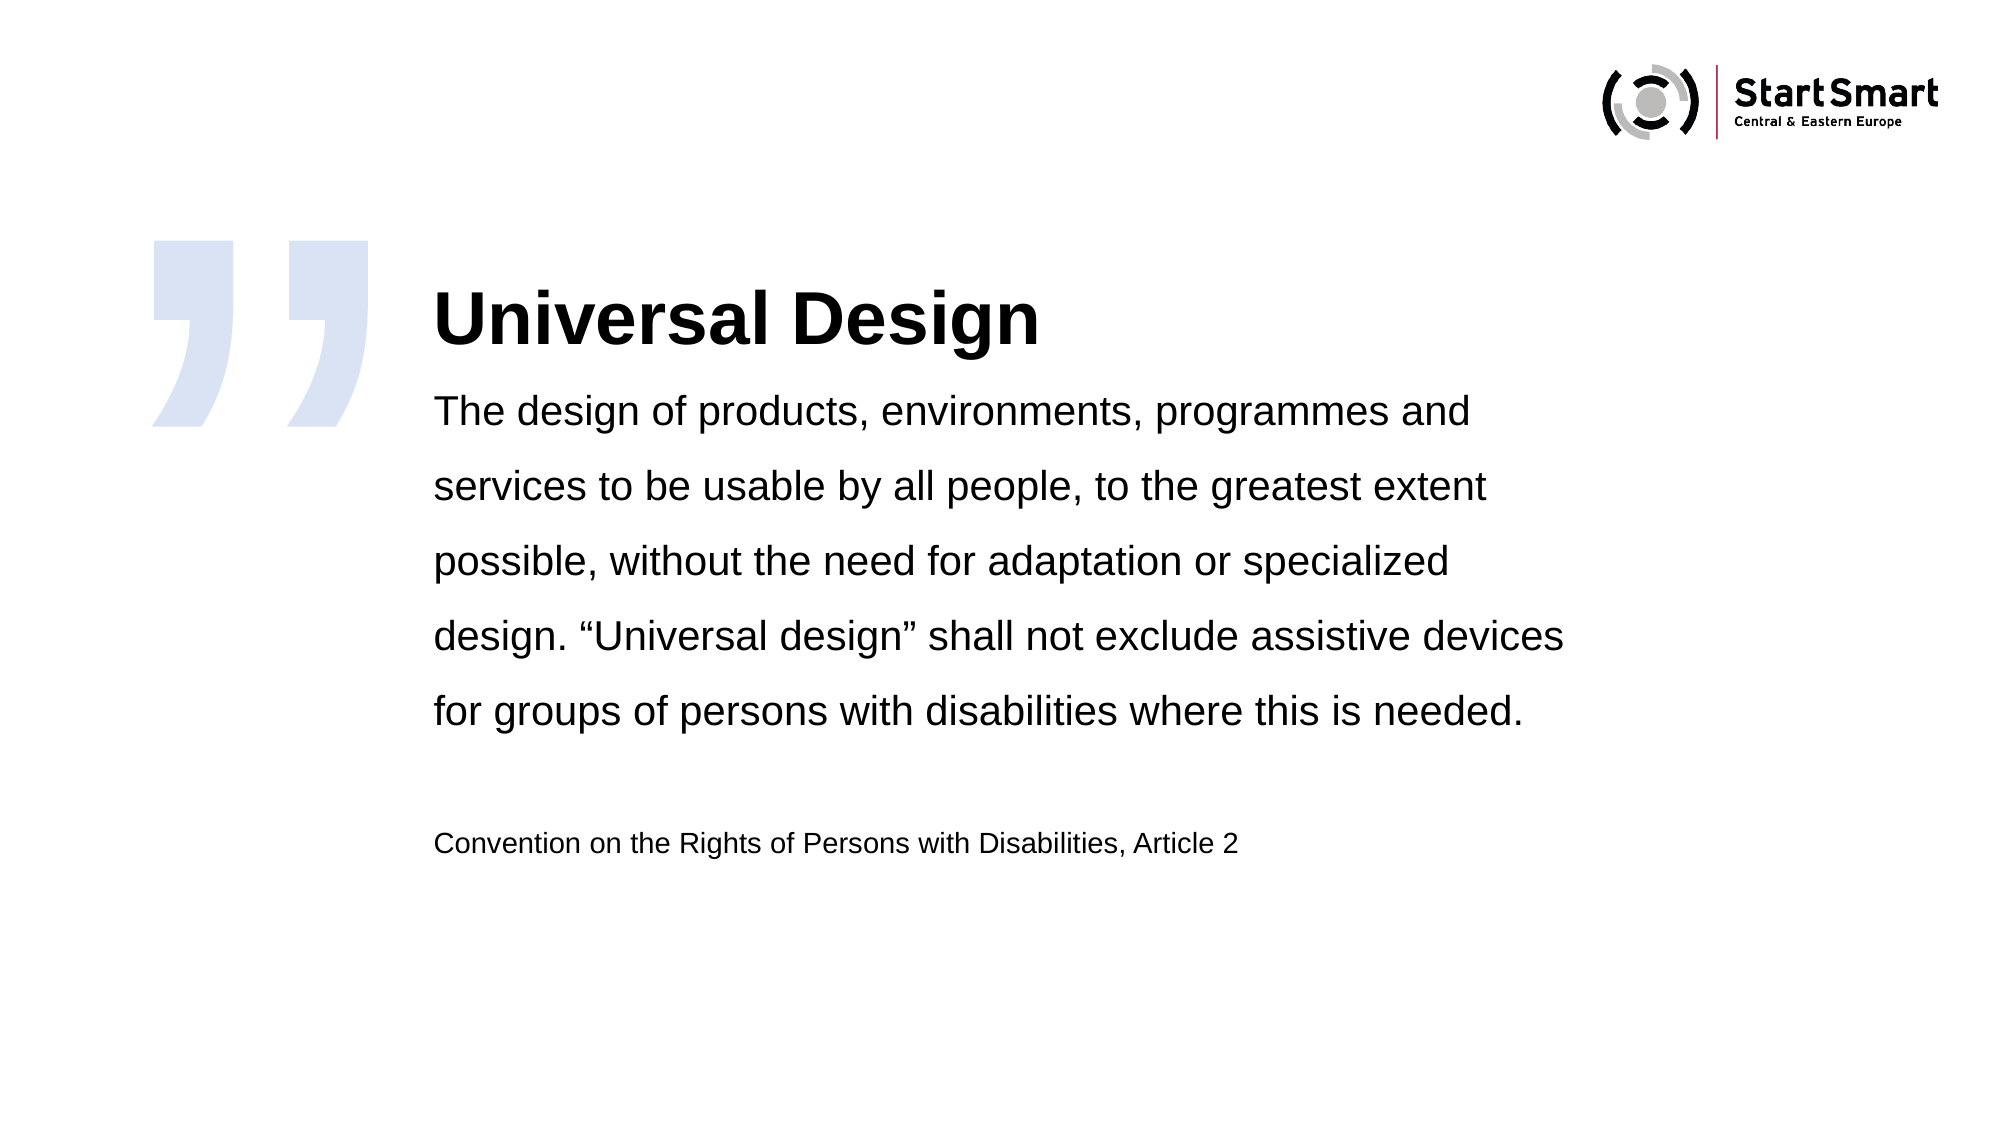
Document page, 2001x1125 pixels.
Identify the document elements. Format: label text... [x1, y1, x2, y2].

text_box Convention on the Rights of Persons with Disabilities, Article 2 [418, 817, 1609, 868]
text_box ” [106, 0, 1385, 989]
picture [1602, 64, 1938, 140]
text_box Universal Design The design of products, environments, programmes and services to be usable by all people, to the greatest extent possible, without the need for adaptation or specialized design. “Universal design” shall not exclude assistive devices for groups of persons with disabilities where this is needed. [418, 216, 1582, 742]
